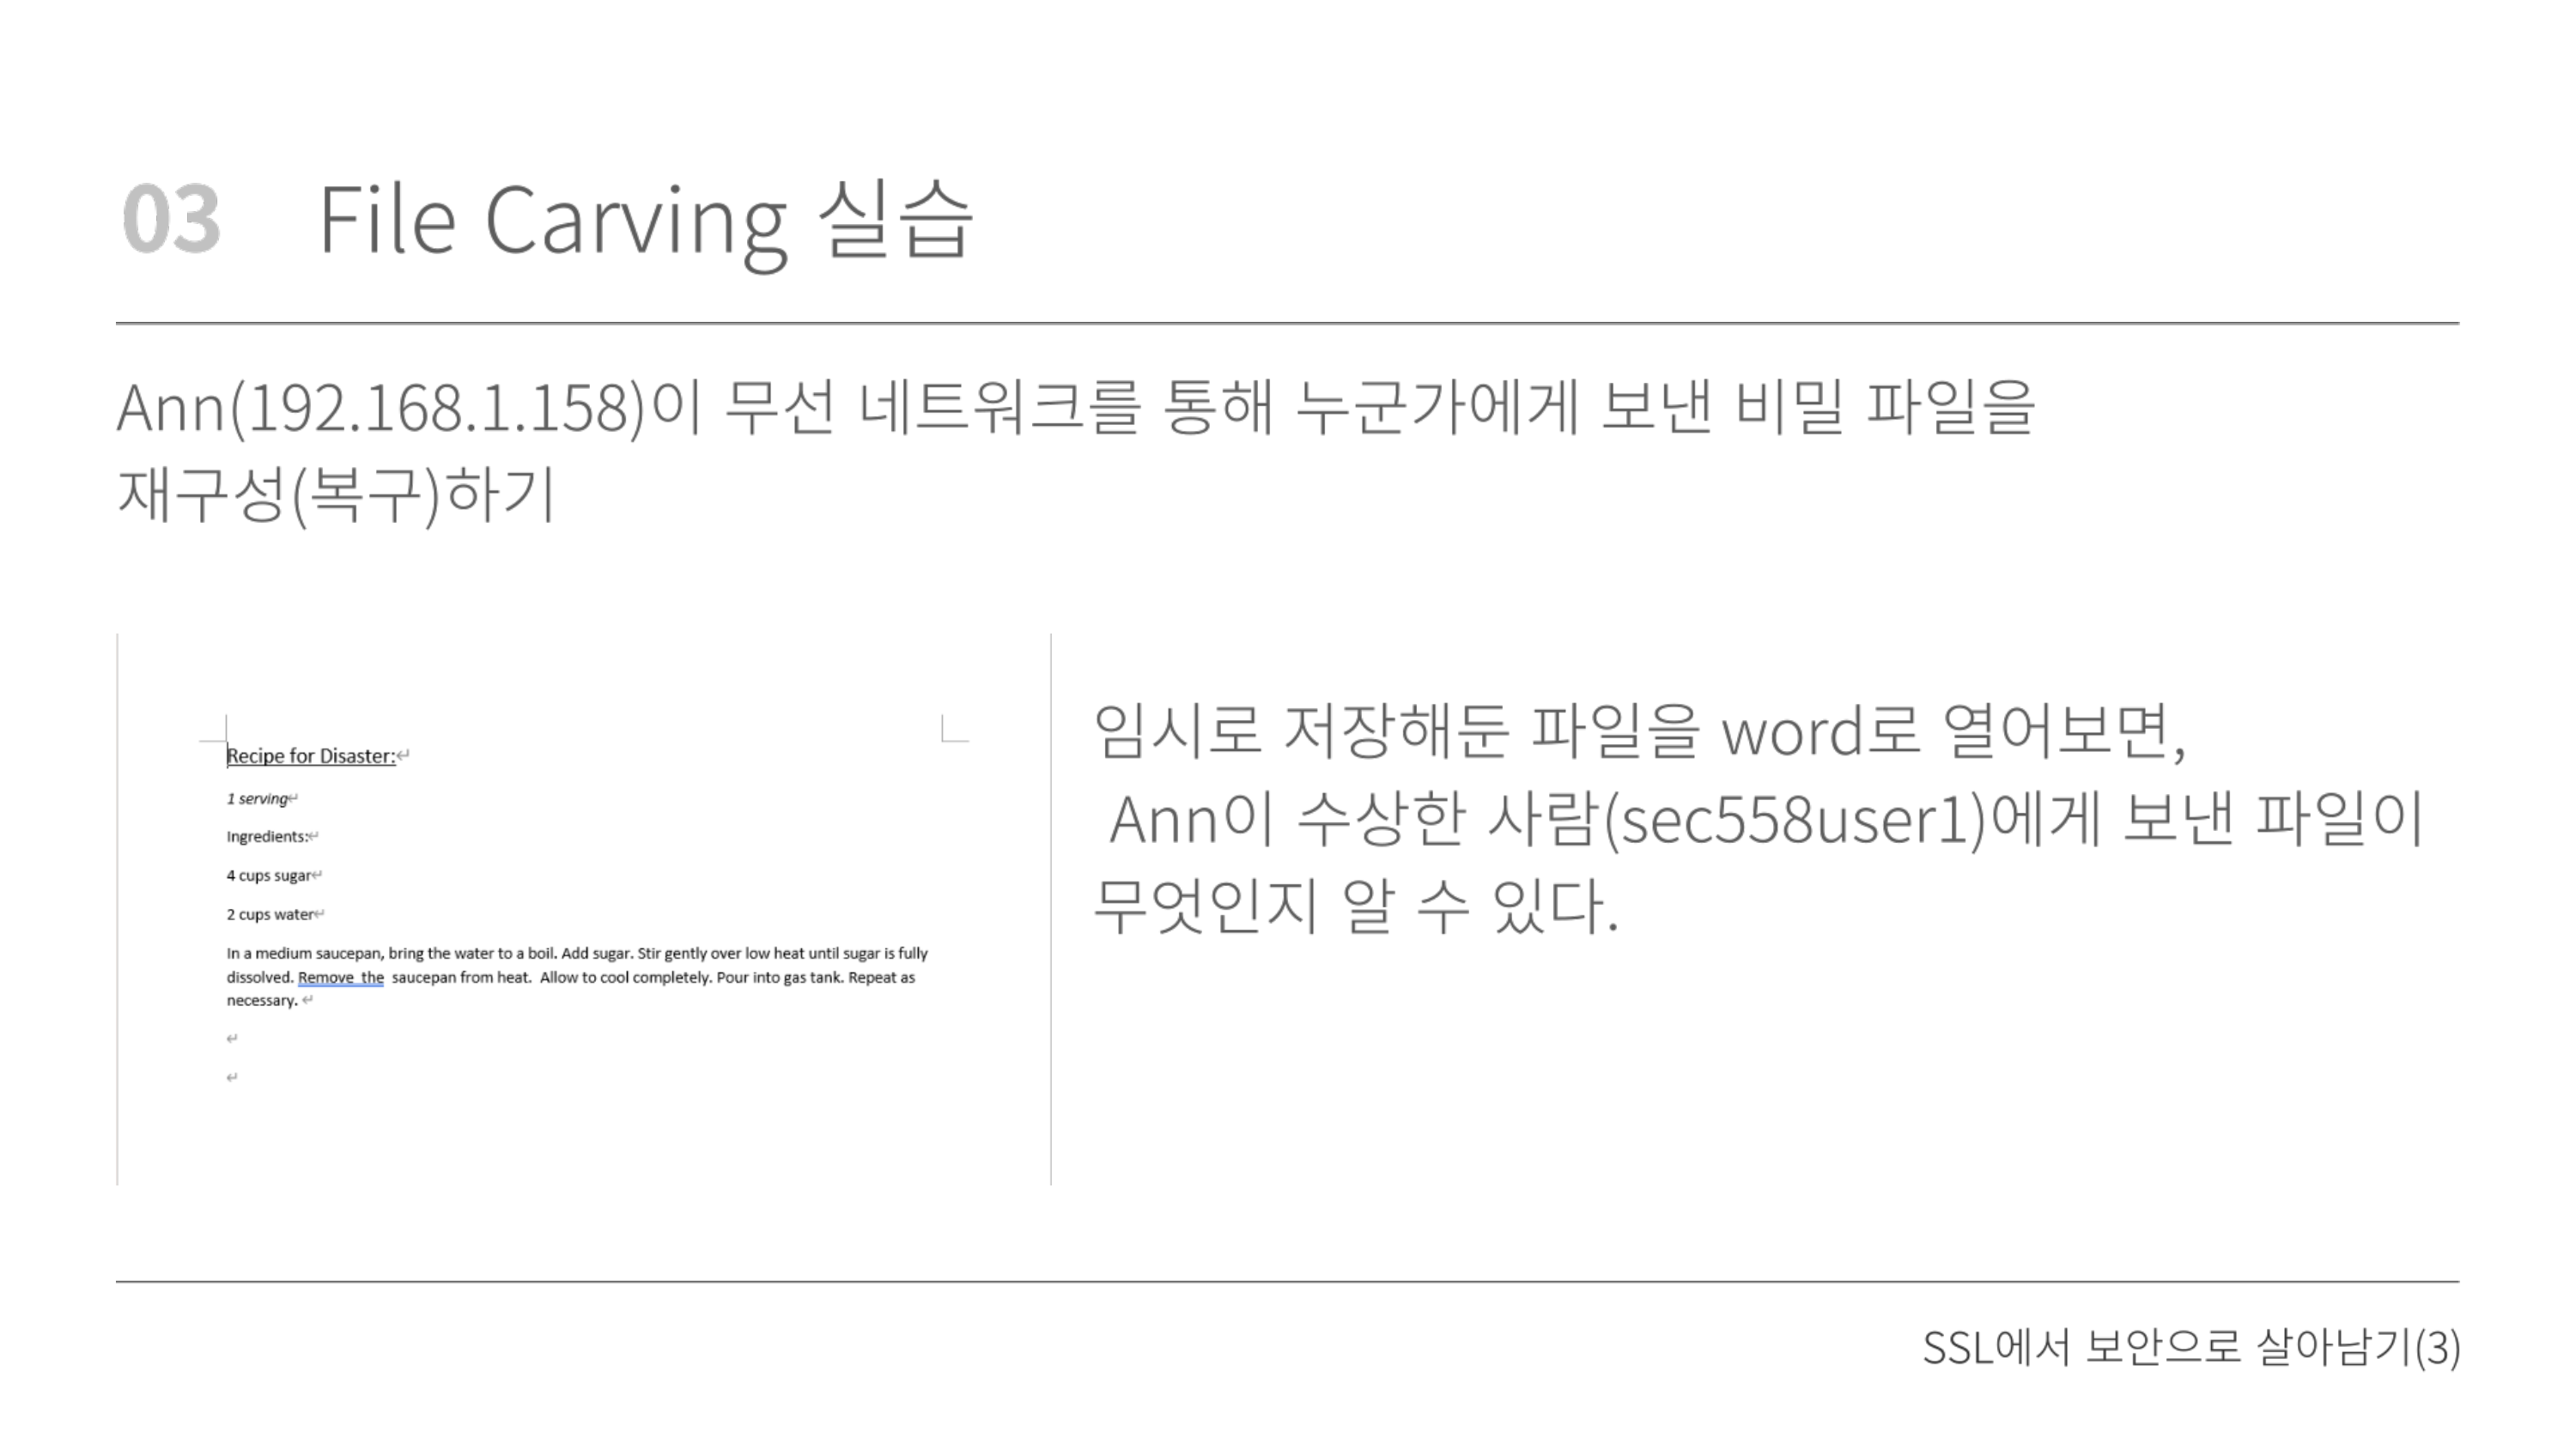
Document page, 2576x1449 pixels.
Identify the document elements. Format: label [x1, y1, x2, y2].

text_box [116, 1280, 2460, 1283]
text_box [116, 633, 1052, 1185]
picture [1839, 1301, 2540, 1420]
picture [90, 93, 2098, 587]
picture [1073, 667, 2485, 1095]
text_box [1075, 322, 2460, 325]
